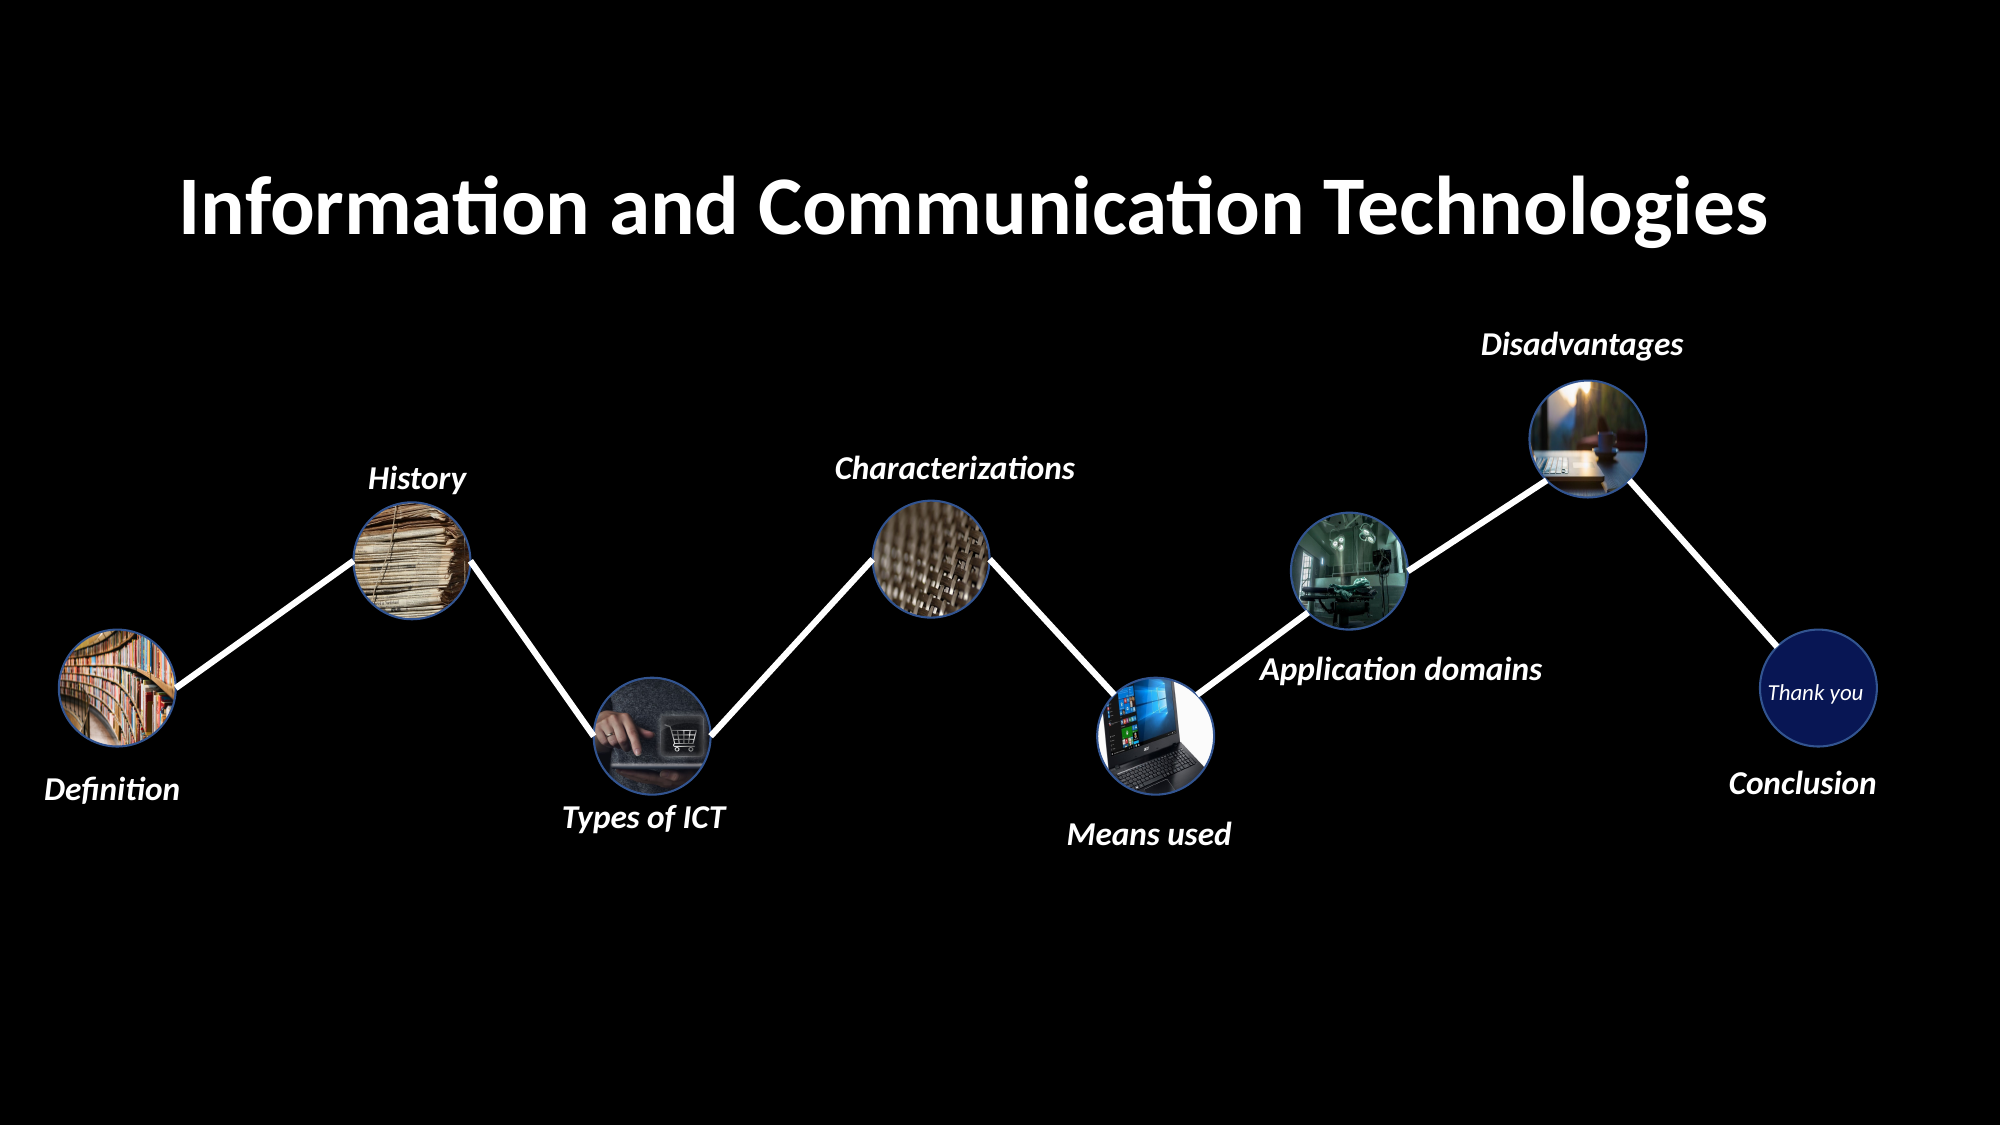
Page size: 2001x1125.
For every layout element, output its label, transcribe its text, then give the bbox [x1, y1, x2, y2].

text_box Information and Communication Technologies [164, 144, 1940, 259]
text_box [1629, 480, 1778, 647]
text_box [989, 559, 1115, 695]
text_box [1761, 628, 1876, 670]
text_box [1528, 379, 1648, 499]
text_box Conclusion [1714, 754, 1923, 809]
text_box Definition [29, 759, 208, 815]
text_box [470, 560, 594, 737]
text_box [1289, 511, 1409, 631]
text_box [57, 628, 177, 748]
text_box [871, 499, 991, 619]
text_box History [353, 449, 532, 504]
text_box Disadvantages [1465, 315, 1709, 370]
text_box Types of ICT [547, 787, 758, 843]
text_box Application domains [1309, 639, 1584, 694]
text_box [1407, 480, 1547, 572]
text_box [710, 559, 873, 737]
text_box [175, 560, 354, 689]
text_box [1197, 612, 1309, 695]
text_box [352, 504, 472, 621]
text_box Means used [1051, 804, 1262, 860]
text_box [592, 676, 712, 787]
text_box Characterizations [819, 439, 1098, 494]
text_box Thank you [1752, 670, 1896, 713]
text_box [1764, 713, 1873, 748]
text_box [1096, 676, 1216, 796]
